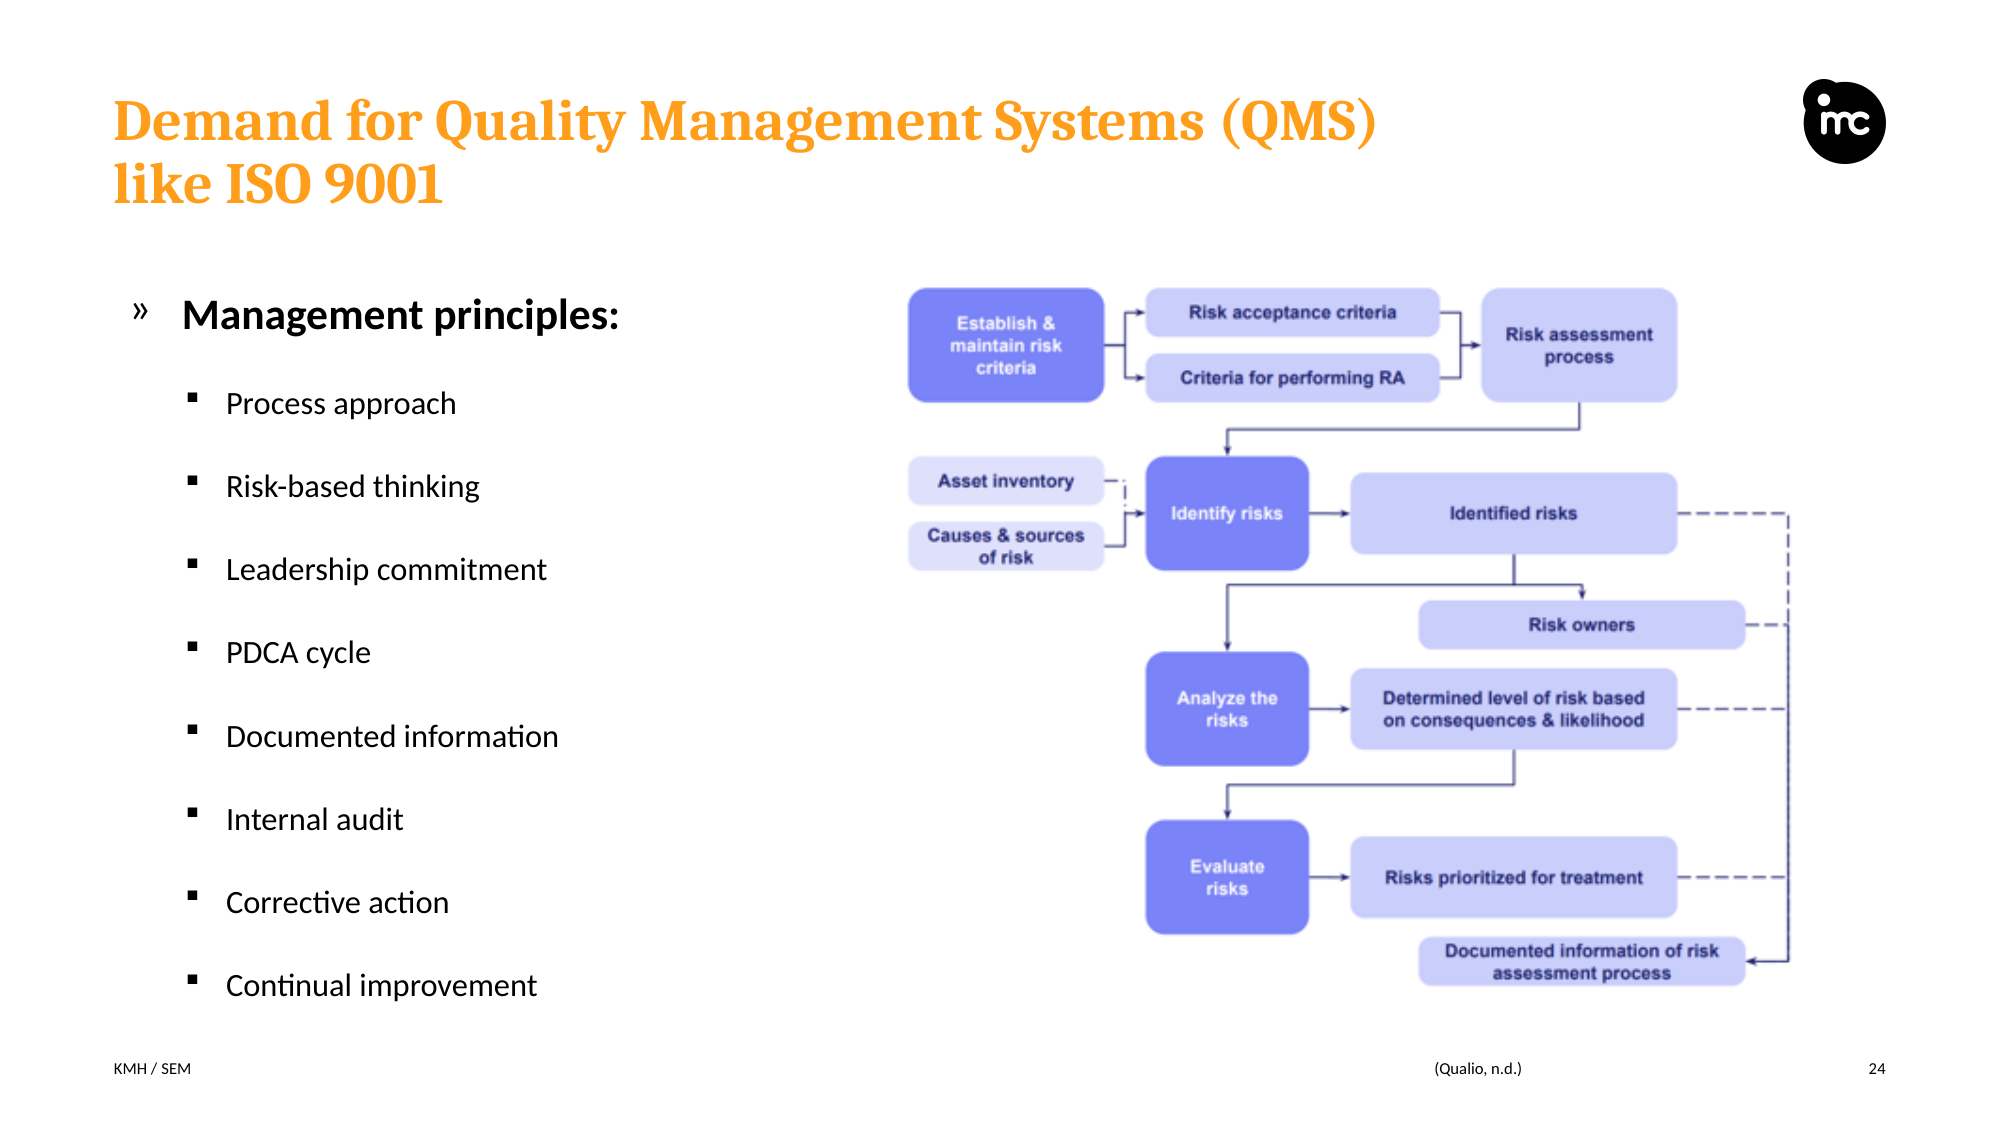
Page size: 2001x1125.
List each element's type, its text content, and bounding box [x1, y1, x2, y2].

slide_number 24 [1803, 1056, 1886, 1080]
footer KMH / SEM [114, 1056, 953, 1080]
list Management principles: Process approach Risk-based thinking Leadership commitment PDCA cycle Documented information Internal audit Corrective action Continual improvement [114, 267, 1000, 1012]
picture [891, 273, 1831, 1012]
slide_number (Qualio, n.d.) [1177, 1056, 1780, 1080]
picture [1803, 79, 1886, 164]
title Demand for Quality Management Systems (QMS) like ISO 9001 [114, 90, 1437, 220]
